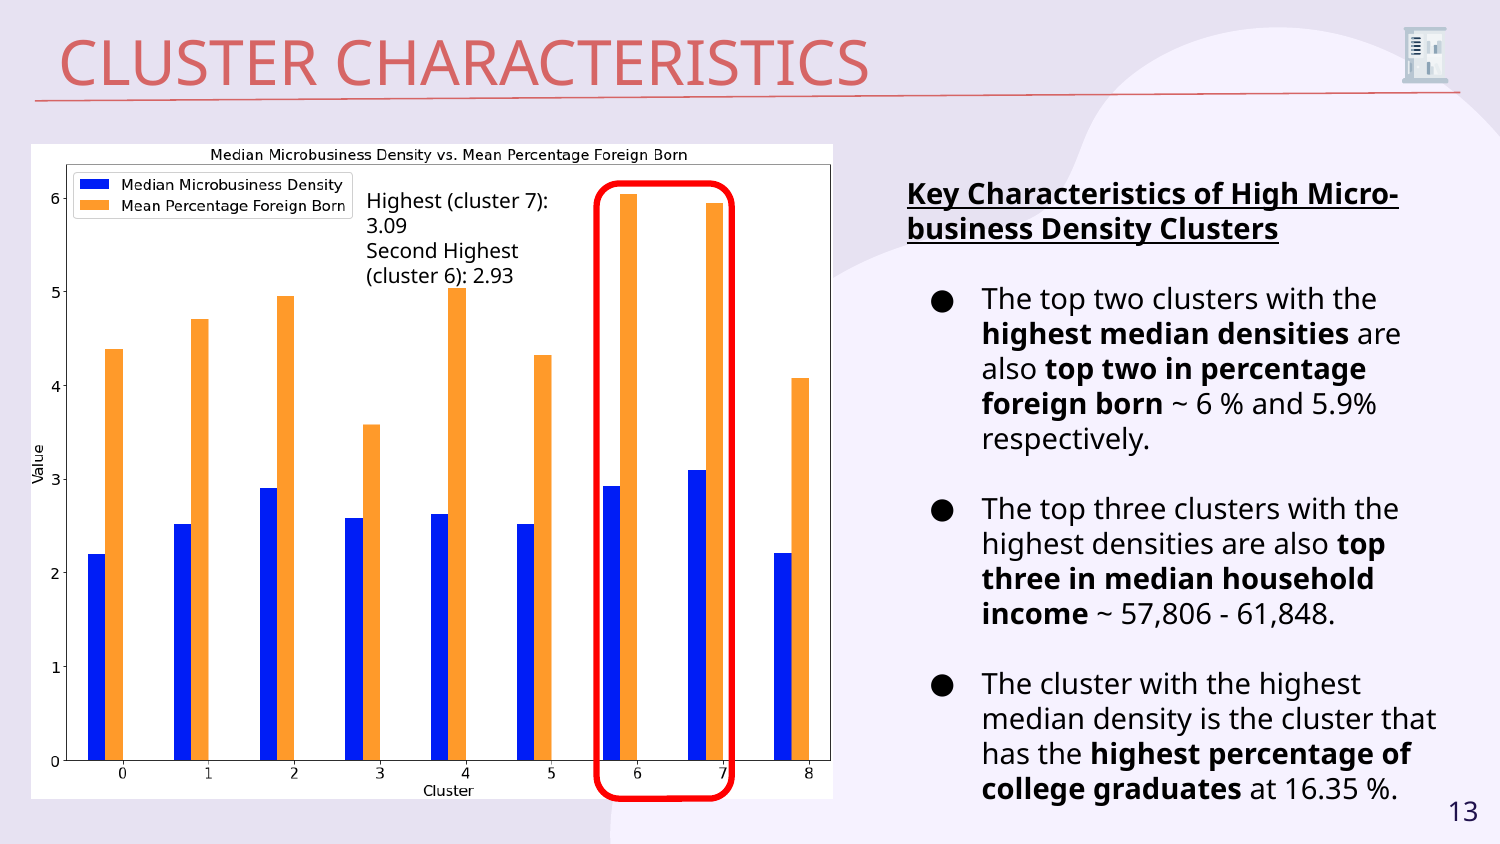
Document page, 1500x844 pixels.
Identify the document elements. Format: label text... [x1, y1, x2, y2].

slide_number ‹#› [1403, 779, 1494, 844]
picture [31, 143, 833, 799]
title CLUSTER CHARACTERISTICS [43, 8, 1308, 90]
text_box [34, 92, 1461, 102]
text_box Key Characteristics of High Micro-business Density Clusters The top two clusters with the highest median densities are also top two in percentage foreign born ~ 6 % and 5.9% respectively. The top three clusters with the highest densities are also top three in median household income ~ 57,806 - 61,848. The cluster with the highest median density is the cluster that has the highest percentage of college graduates at 16.35 %. [891, 160, 1457, 820]
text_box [1401, 26, 1449, 84]
